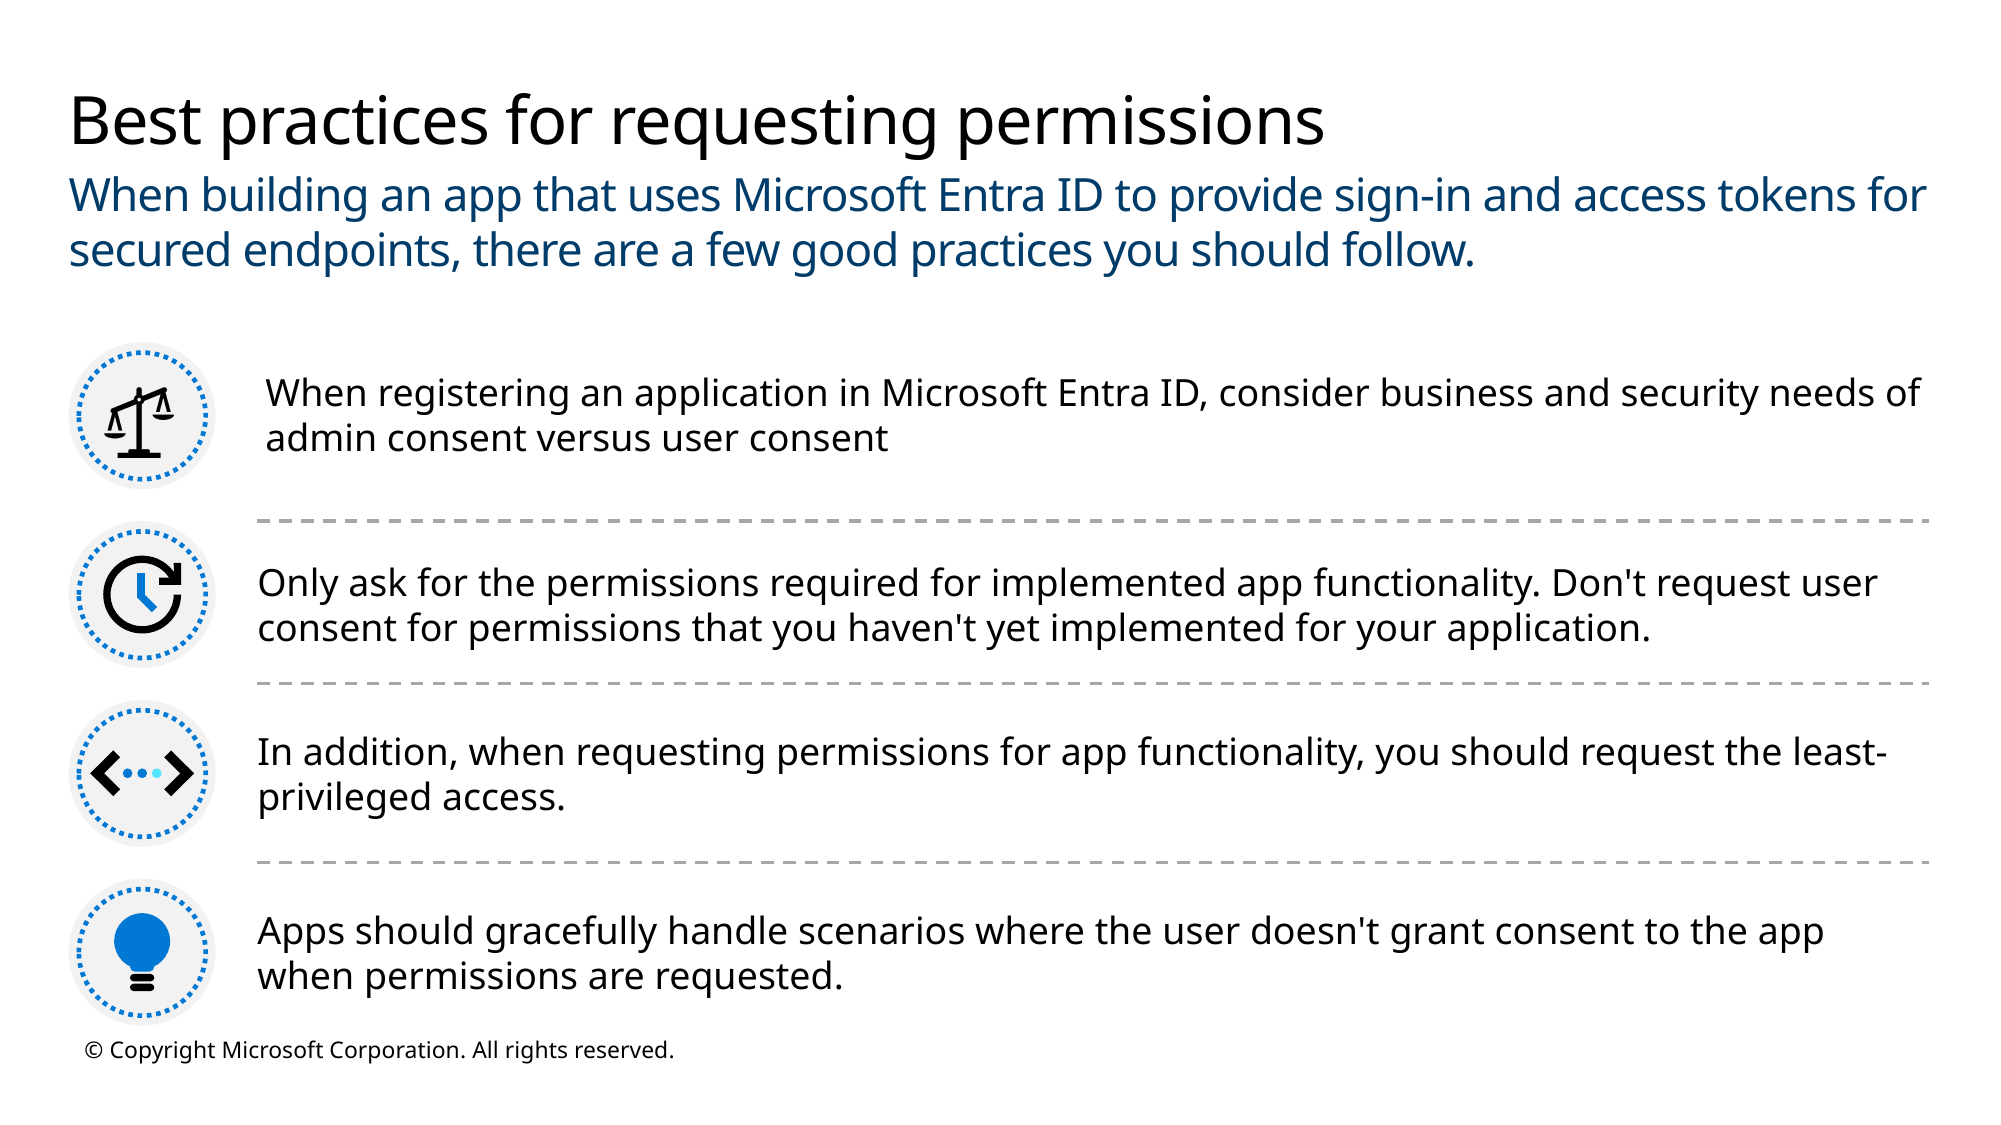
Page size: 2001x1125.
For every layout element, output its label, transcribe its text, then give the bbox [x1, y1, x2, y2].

text_box In addition, when requesting permissions for app functionality, you should request the least-privileged access. [257, 699, 1932, 847]
text_box Apps should gracefully handle scenarios where the user doesn't grant consent to the app when permissions are requested. [257, 878, 1932, 1026]
list When building an app that uses Microsoft Entra ID to provide sign-in and access tokens for secured endpoints, there are a few good practices you should follow. [68, 158, 1930, 340]
title Best practices for requesting permissions [68, 72, 1930, 158]
text_box Only ask for the permissions required for implemented app functionality. Don't request user consent for permissions that you haven't yet implemented for your application. [257, 530, 1932, 678]
text_box When registering an application in Microsoft Entra ID, consider business and security needs of admin consent versus user consent [265, 340, 1940, 488]
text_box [68, 341, 216, 1026]
